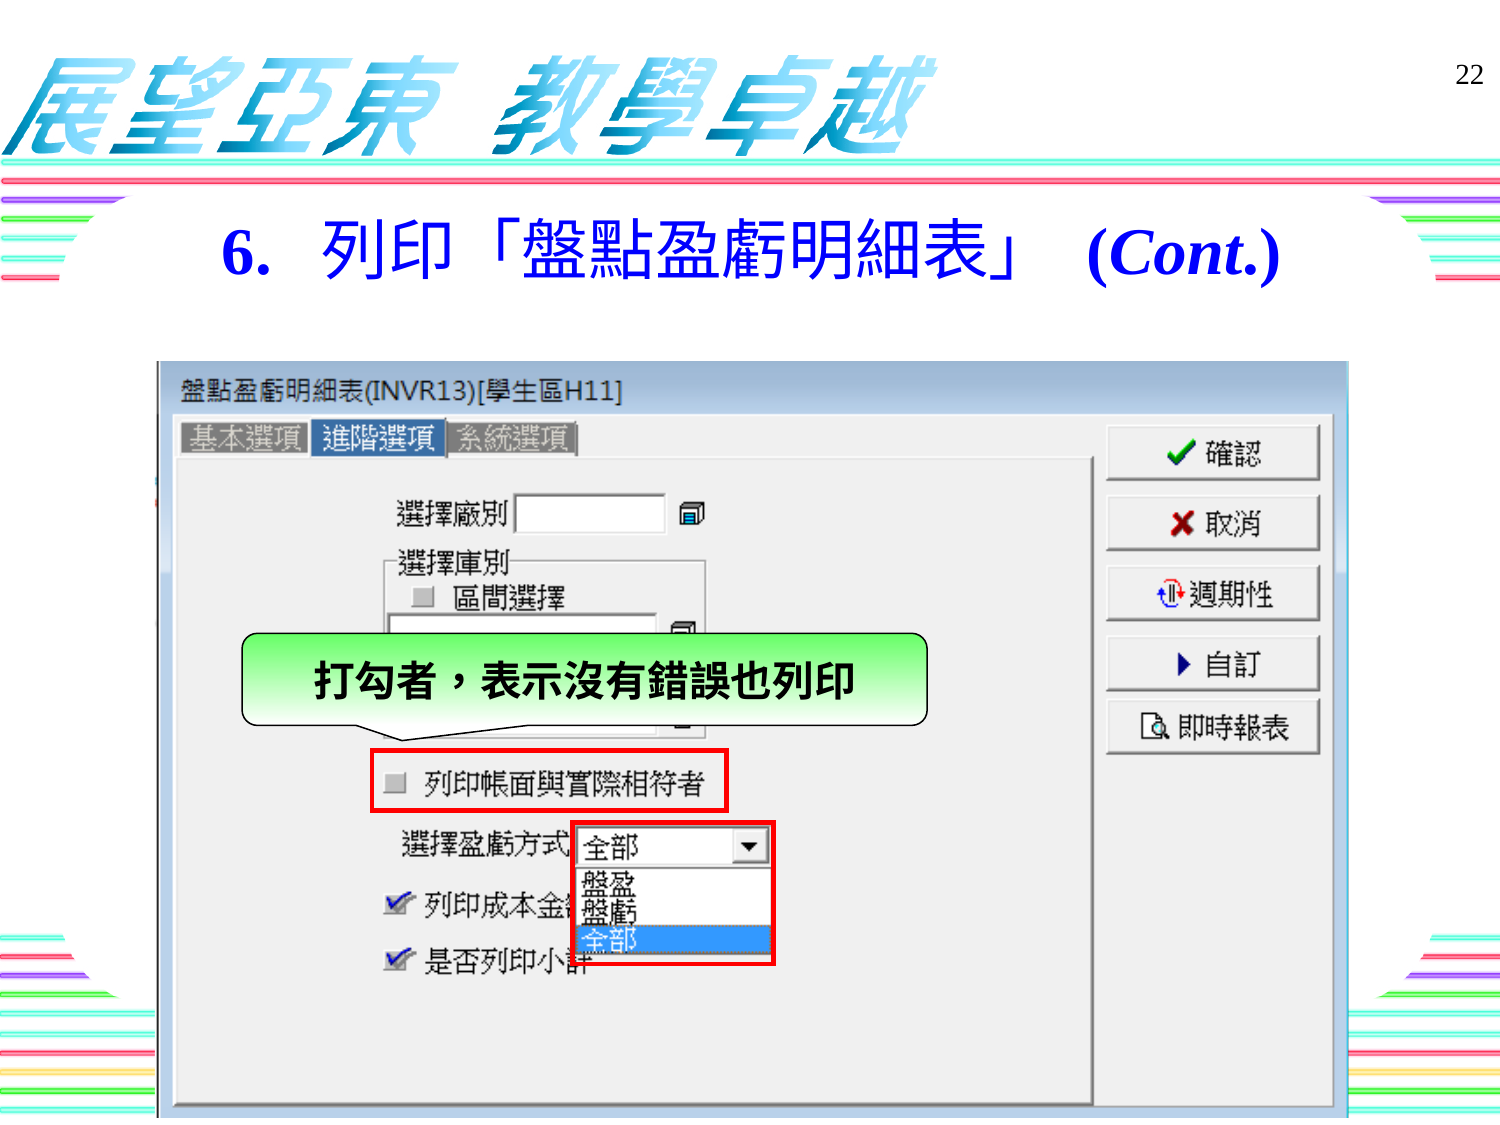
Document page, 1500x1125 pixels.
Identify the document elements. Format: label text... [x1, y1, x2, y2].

slide_number 22 [1149, 42, 1500, 103]
picture [0, 0, 1500, 1125]
title 6. 列印「盤點盈虧明細表」 (Cont.) [76, 184, 1427, 312]
